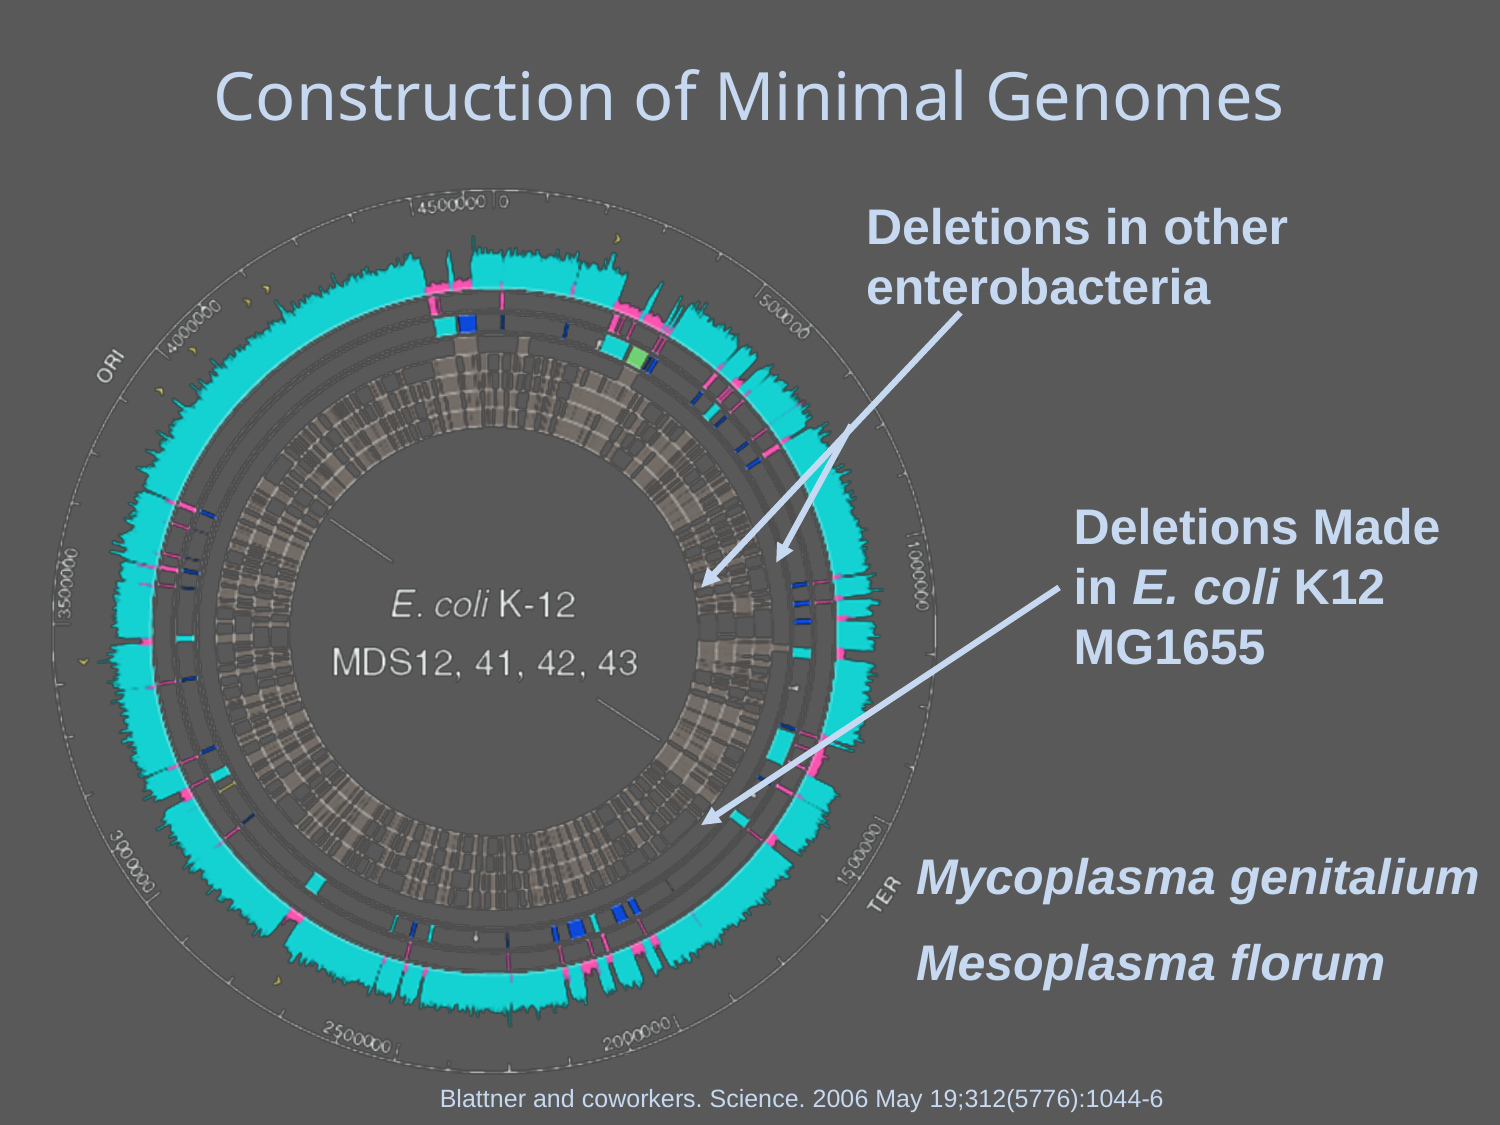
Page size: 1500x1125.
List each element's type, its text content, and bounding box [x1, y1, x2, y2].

text_box Deletions Made in E. coli K12 MG1655 [1059, 487, 1497, 683]
text_box Construction of Minimal Genomes [0, 46, 1500, 141]
text_box Mycoplasma genitalium Mesoplasma florum [941, 837, 1500, 998]
text_box Deletions in other enterobacteria [938, 187, 1389, 323]
picture [49, 187, 938, 1076]
text_box Blattner and coworkers. Science. 2006 May 19;312(5776):1044-6 [424, 1074, 1400, 1120]
